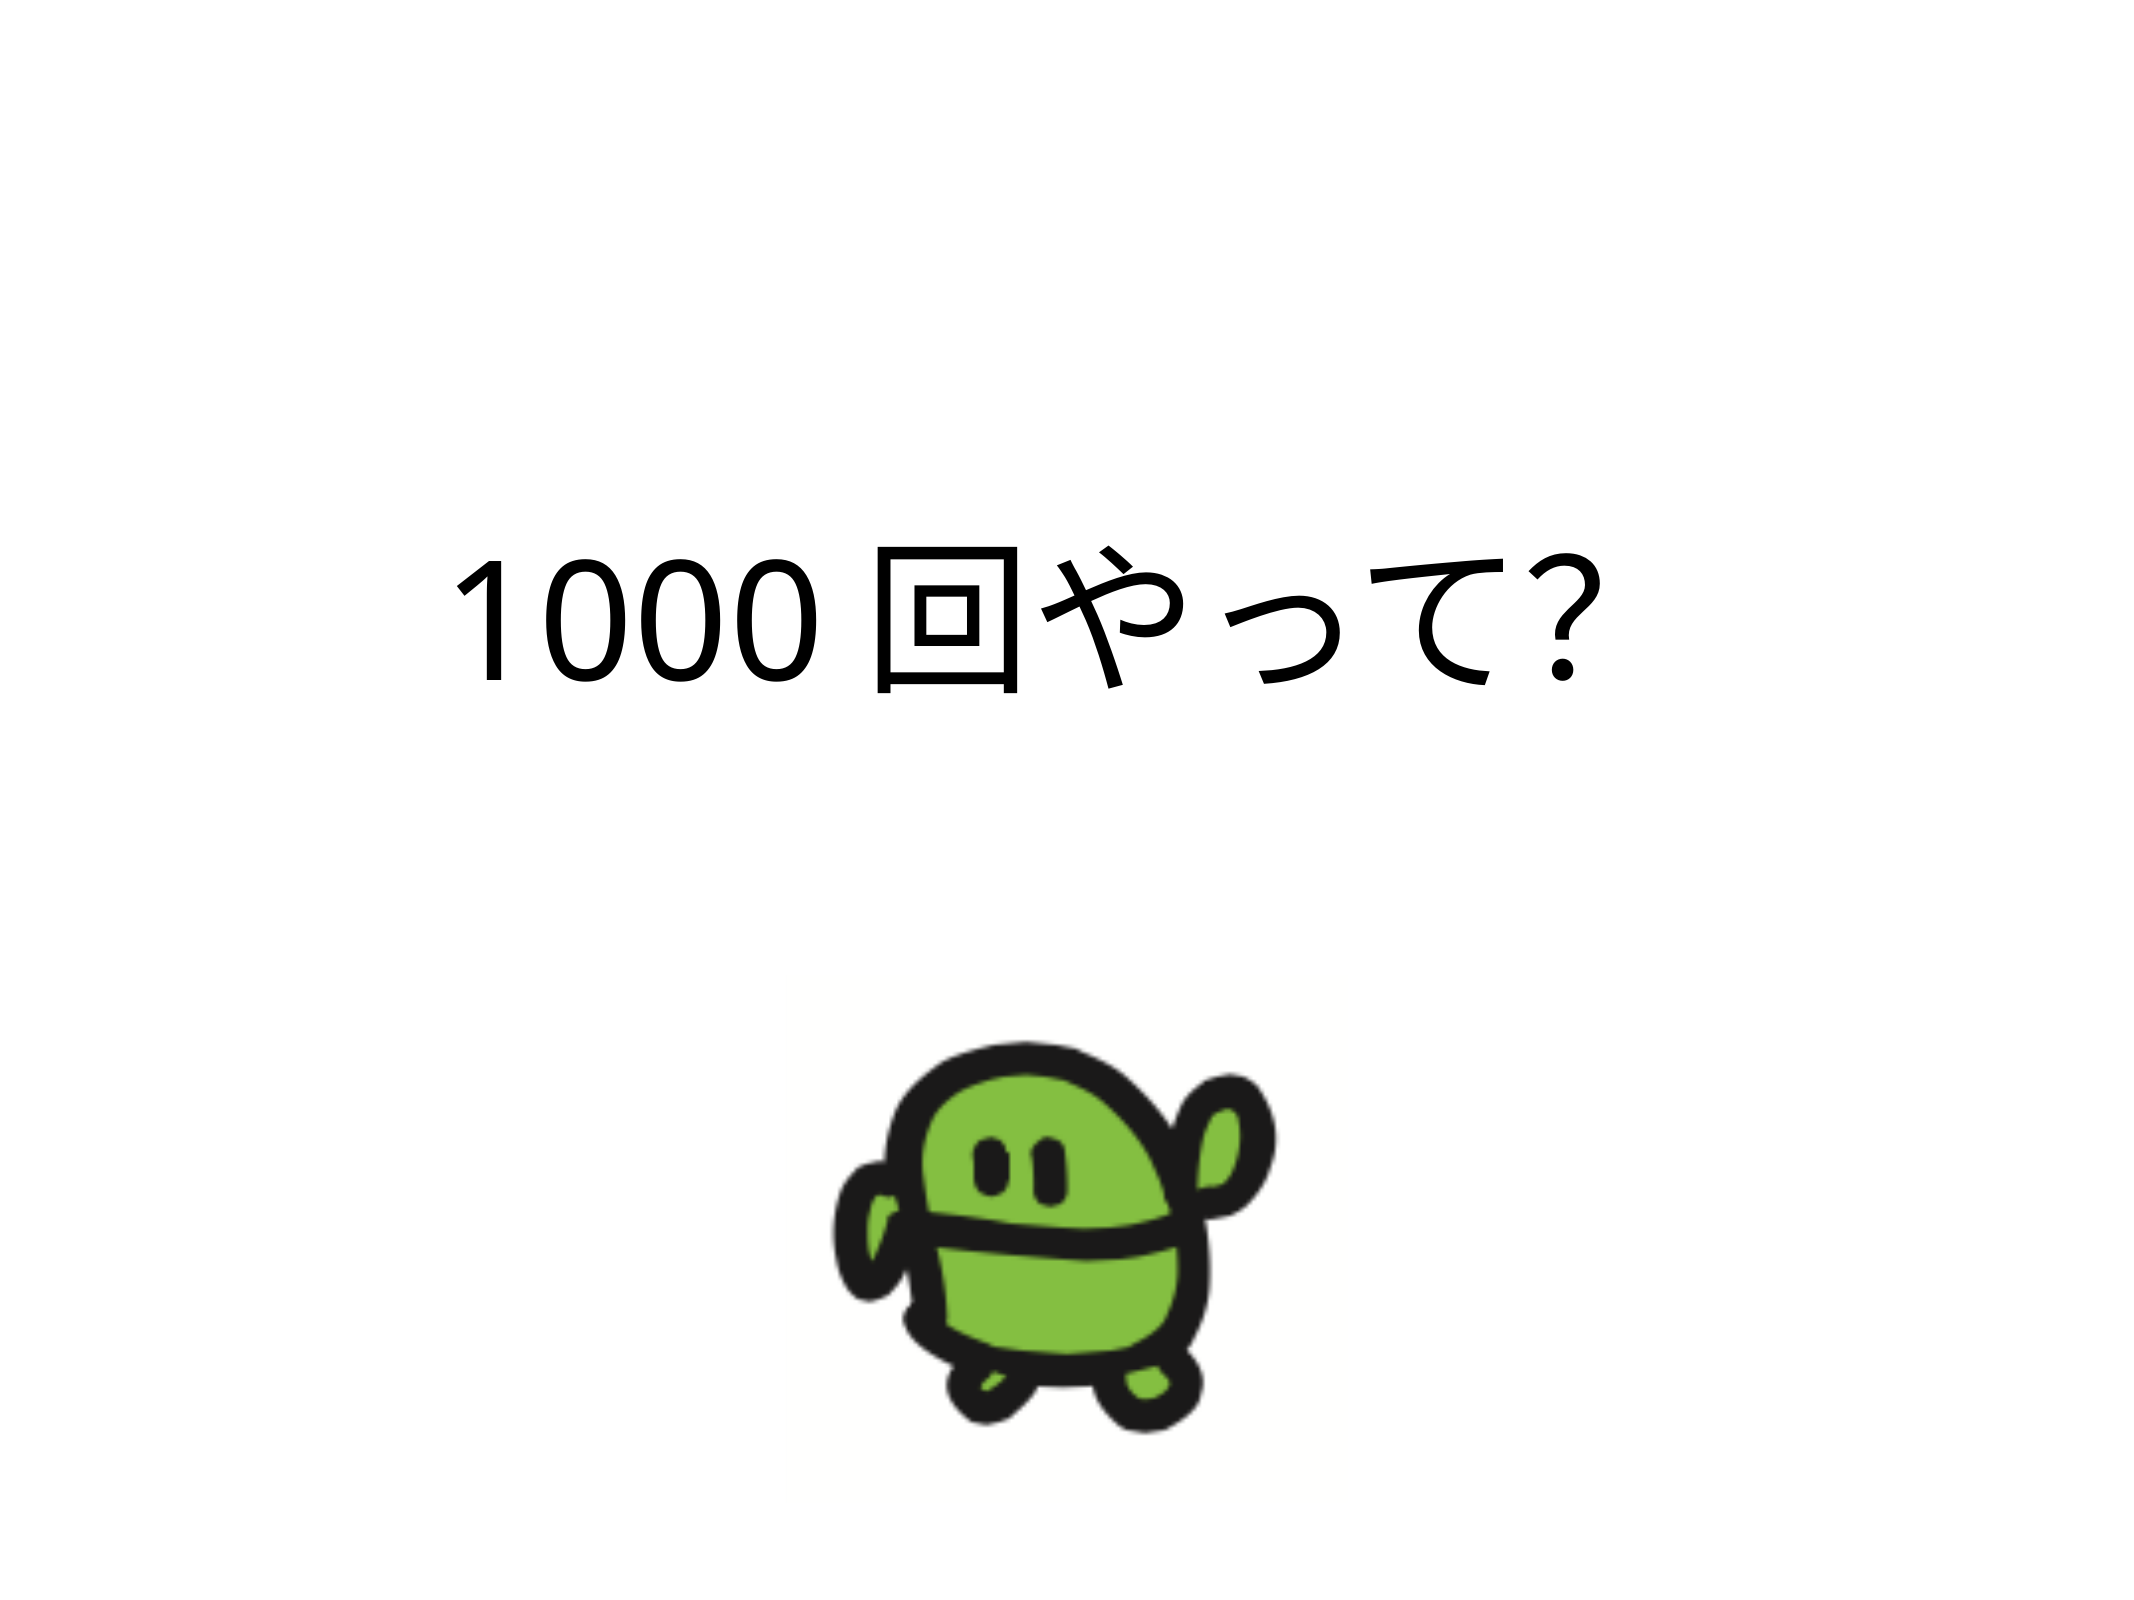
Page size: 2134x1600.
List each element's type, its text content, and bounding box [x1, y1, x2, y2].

title 1000回やって？ [21, 362, 2113, 866]
picture [785, 975, 1348, 1503]
